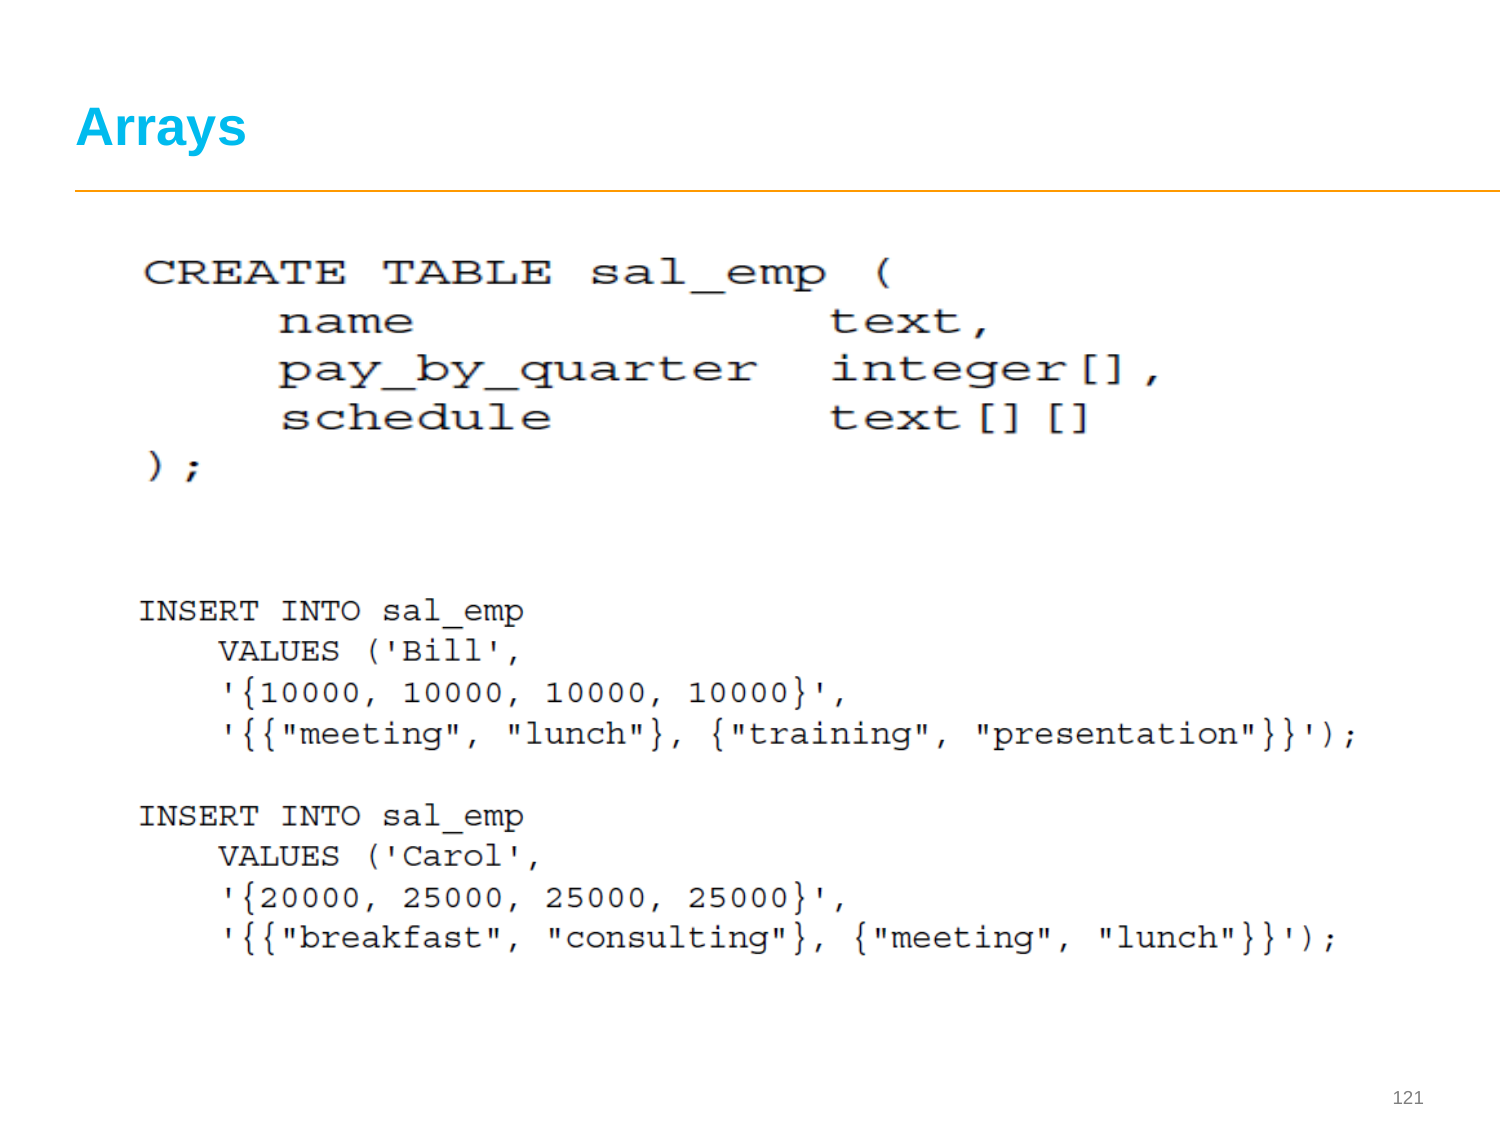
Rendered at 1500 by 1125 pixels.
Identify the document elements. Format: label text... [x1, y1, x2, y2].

title Arrays [75, 27, 1422, 157]
picture [75, 566, 1475, 975]
picture [75, 208, 1324, 516]
